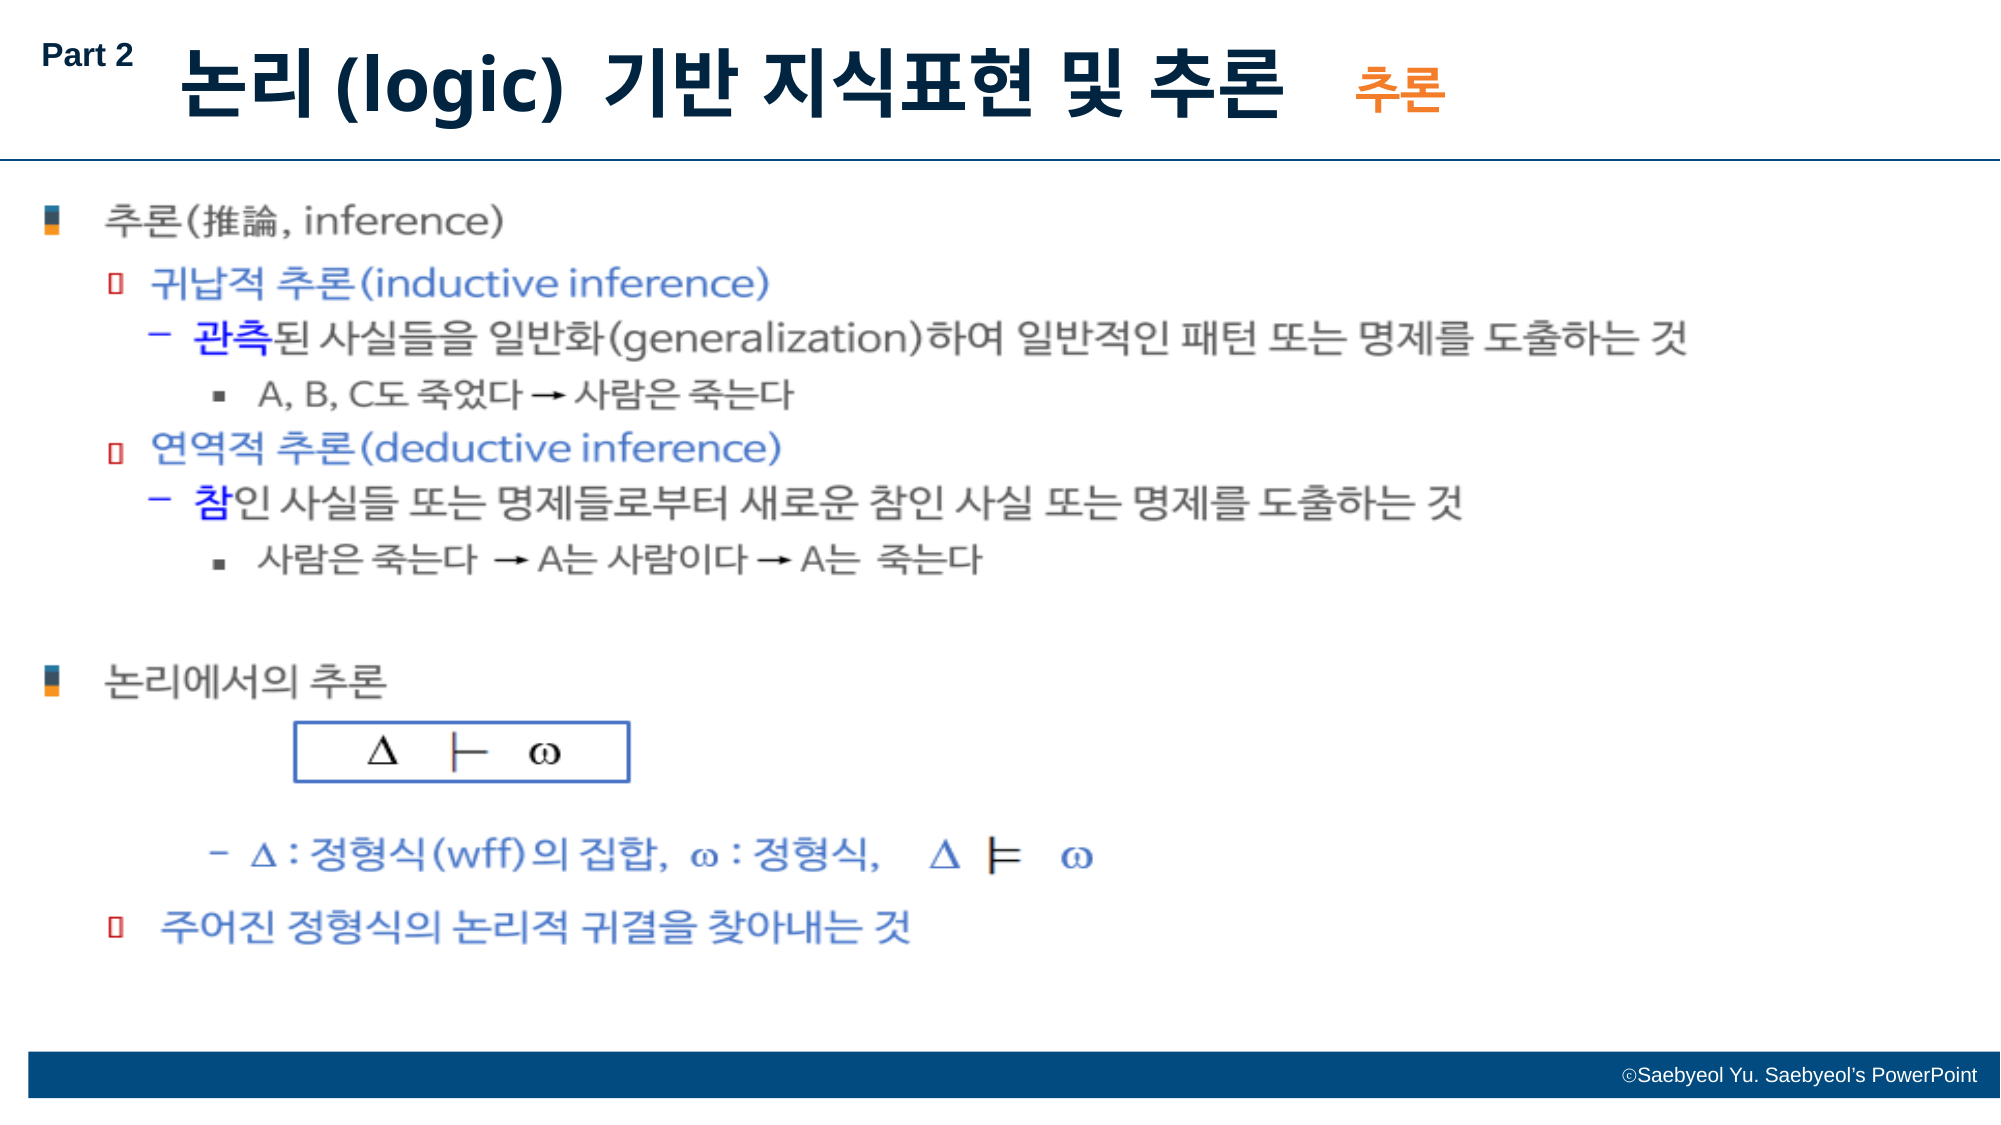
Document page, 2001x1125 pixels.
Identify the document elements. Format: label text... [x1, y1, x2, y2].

text_box [1355, 63, 1490, 121]
picture [10, 185, 1793, 997]
text_box Part 2 [26, 26, 165, 81]
text_box 논리(logic) 기반 지식표현 및 추론 [164, 28, 1370, 134]
